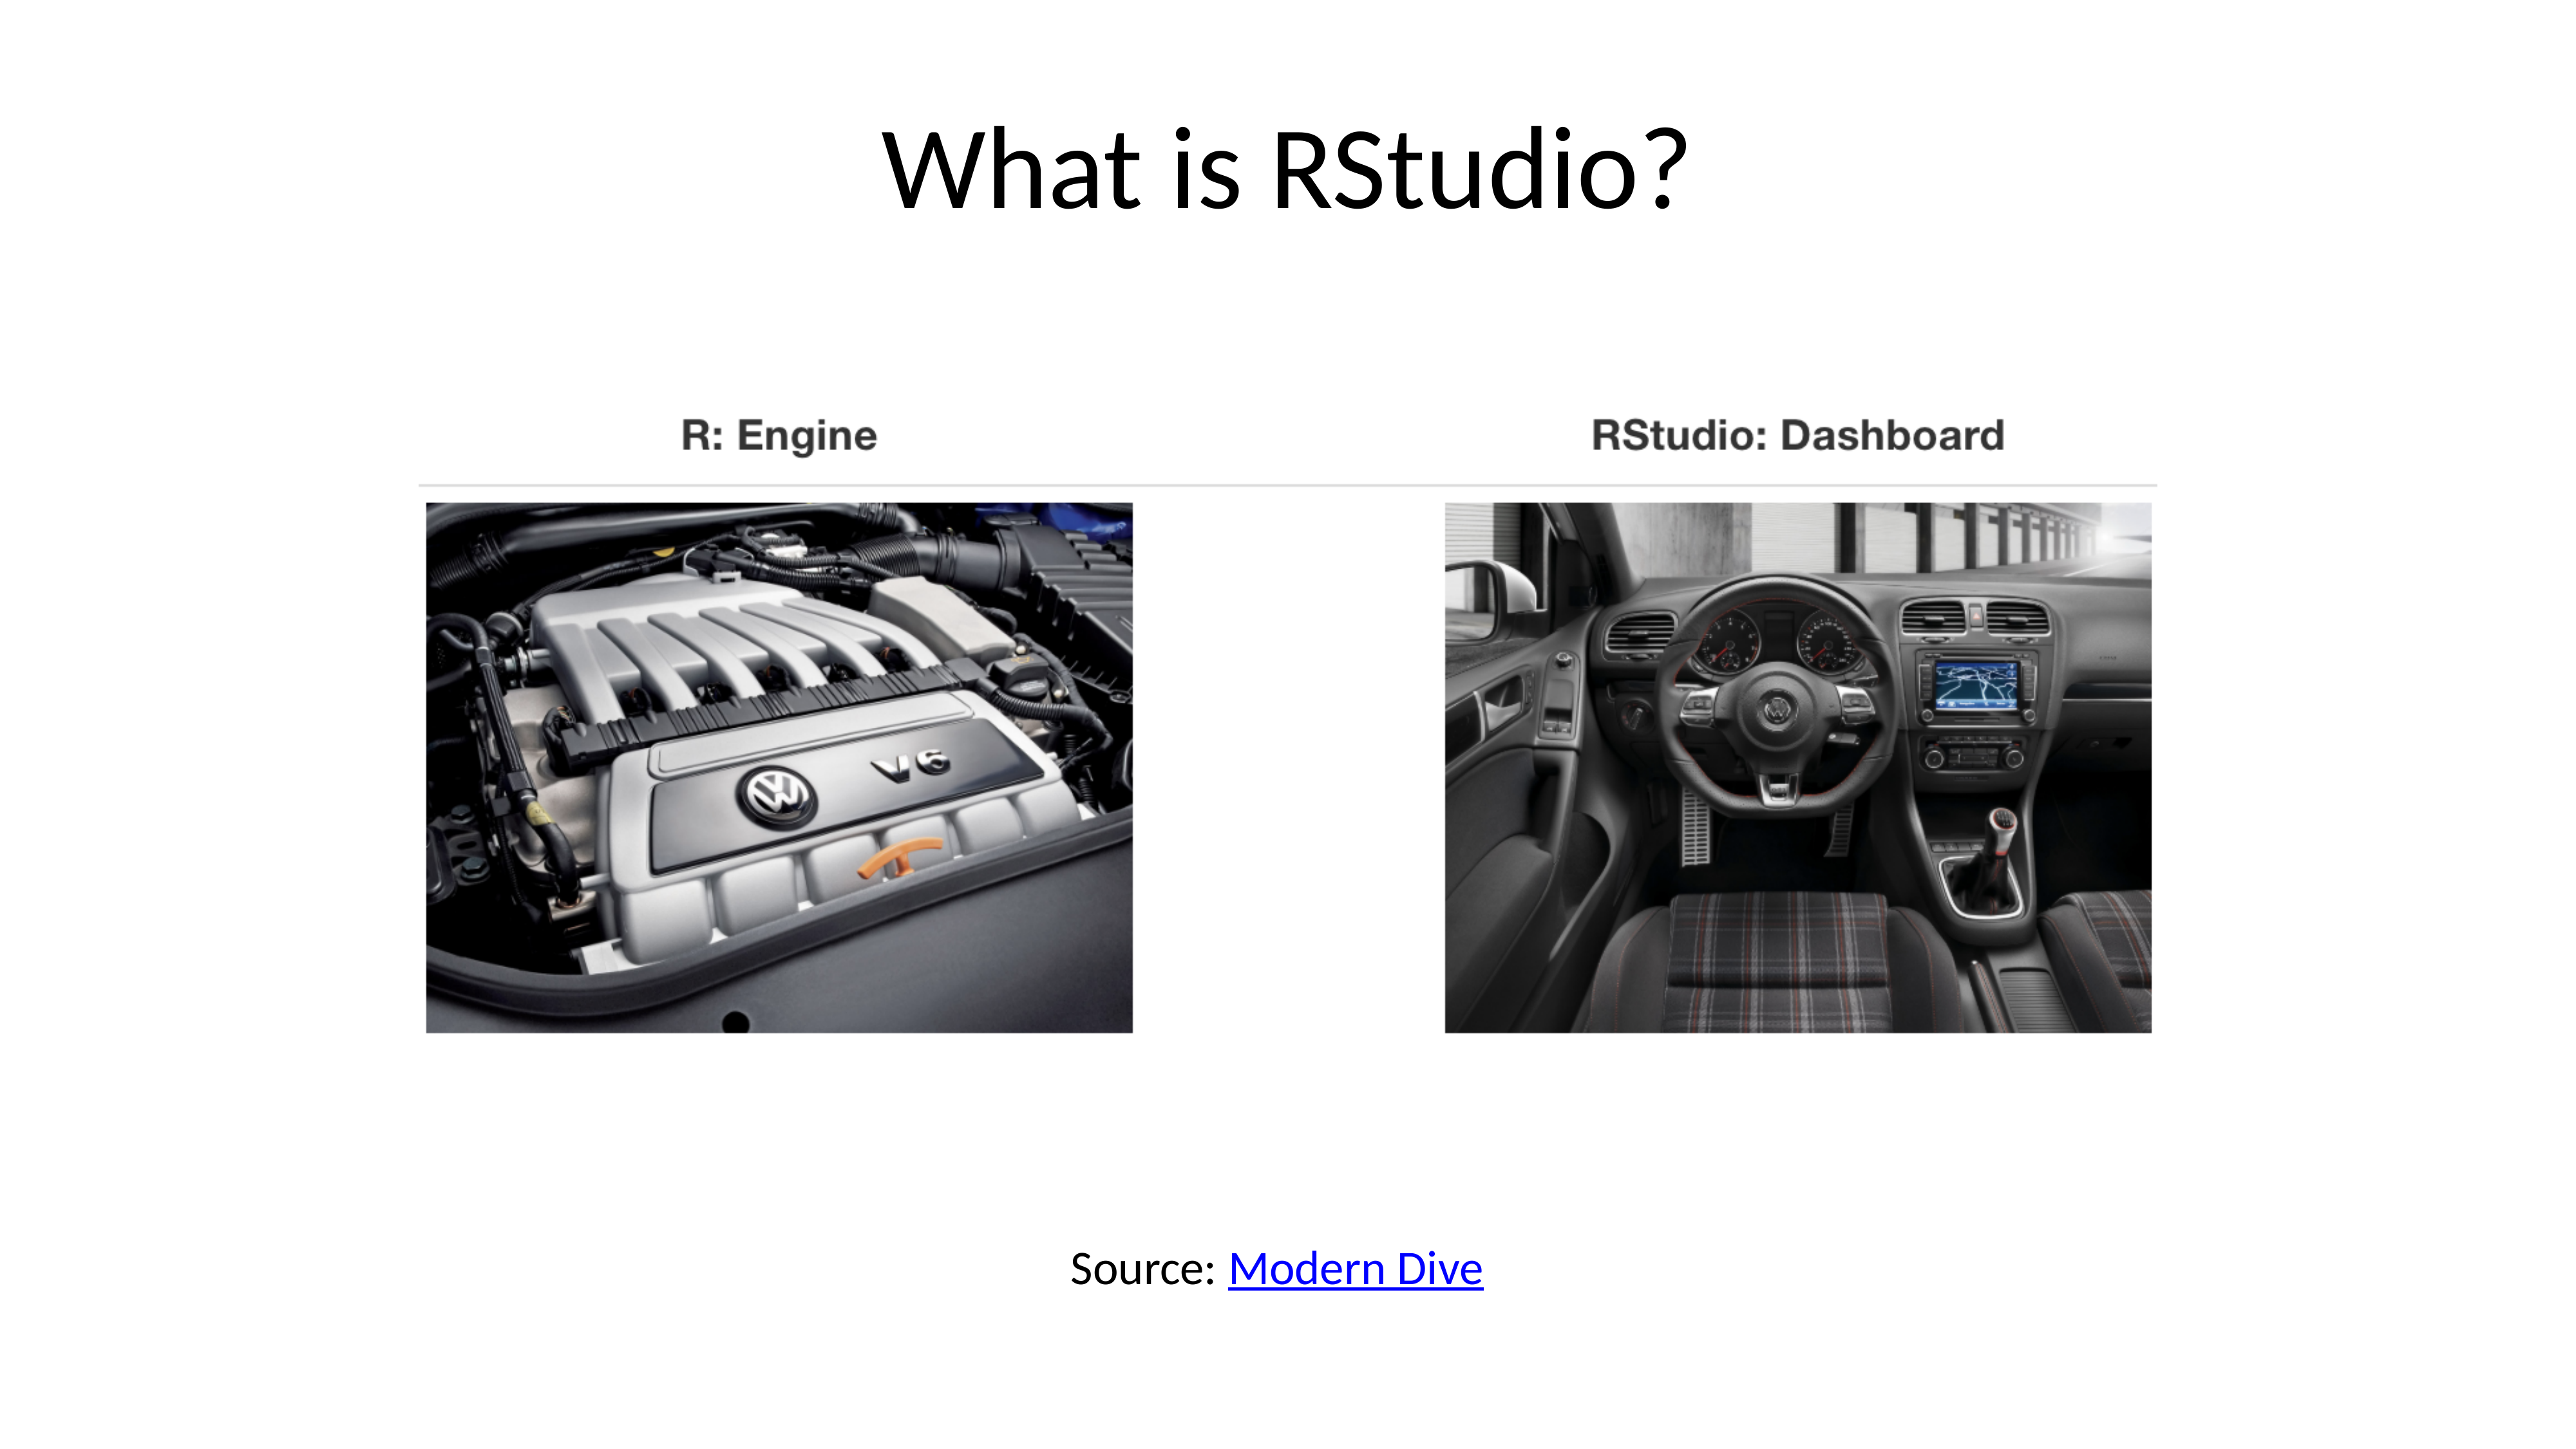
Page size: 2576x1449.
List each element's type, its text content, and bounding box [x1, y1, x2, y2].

text_box Source: Modern Dive [1061, 1231, 1494, 1299]
title What is RStudio? [129, 58, 2447, 300]
picture [418, 410, 2158, 1039]
